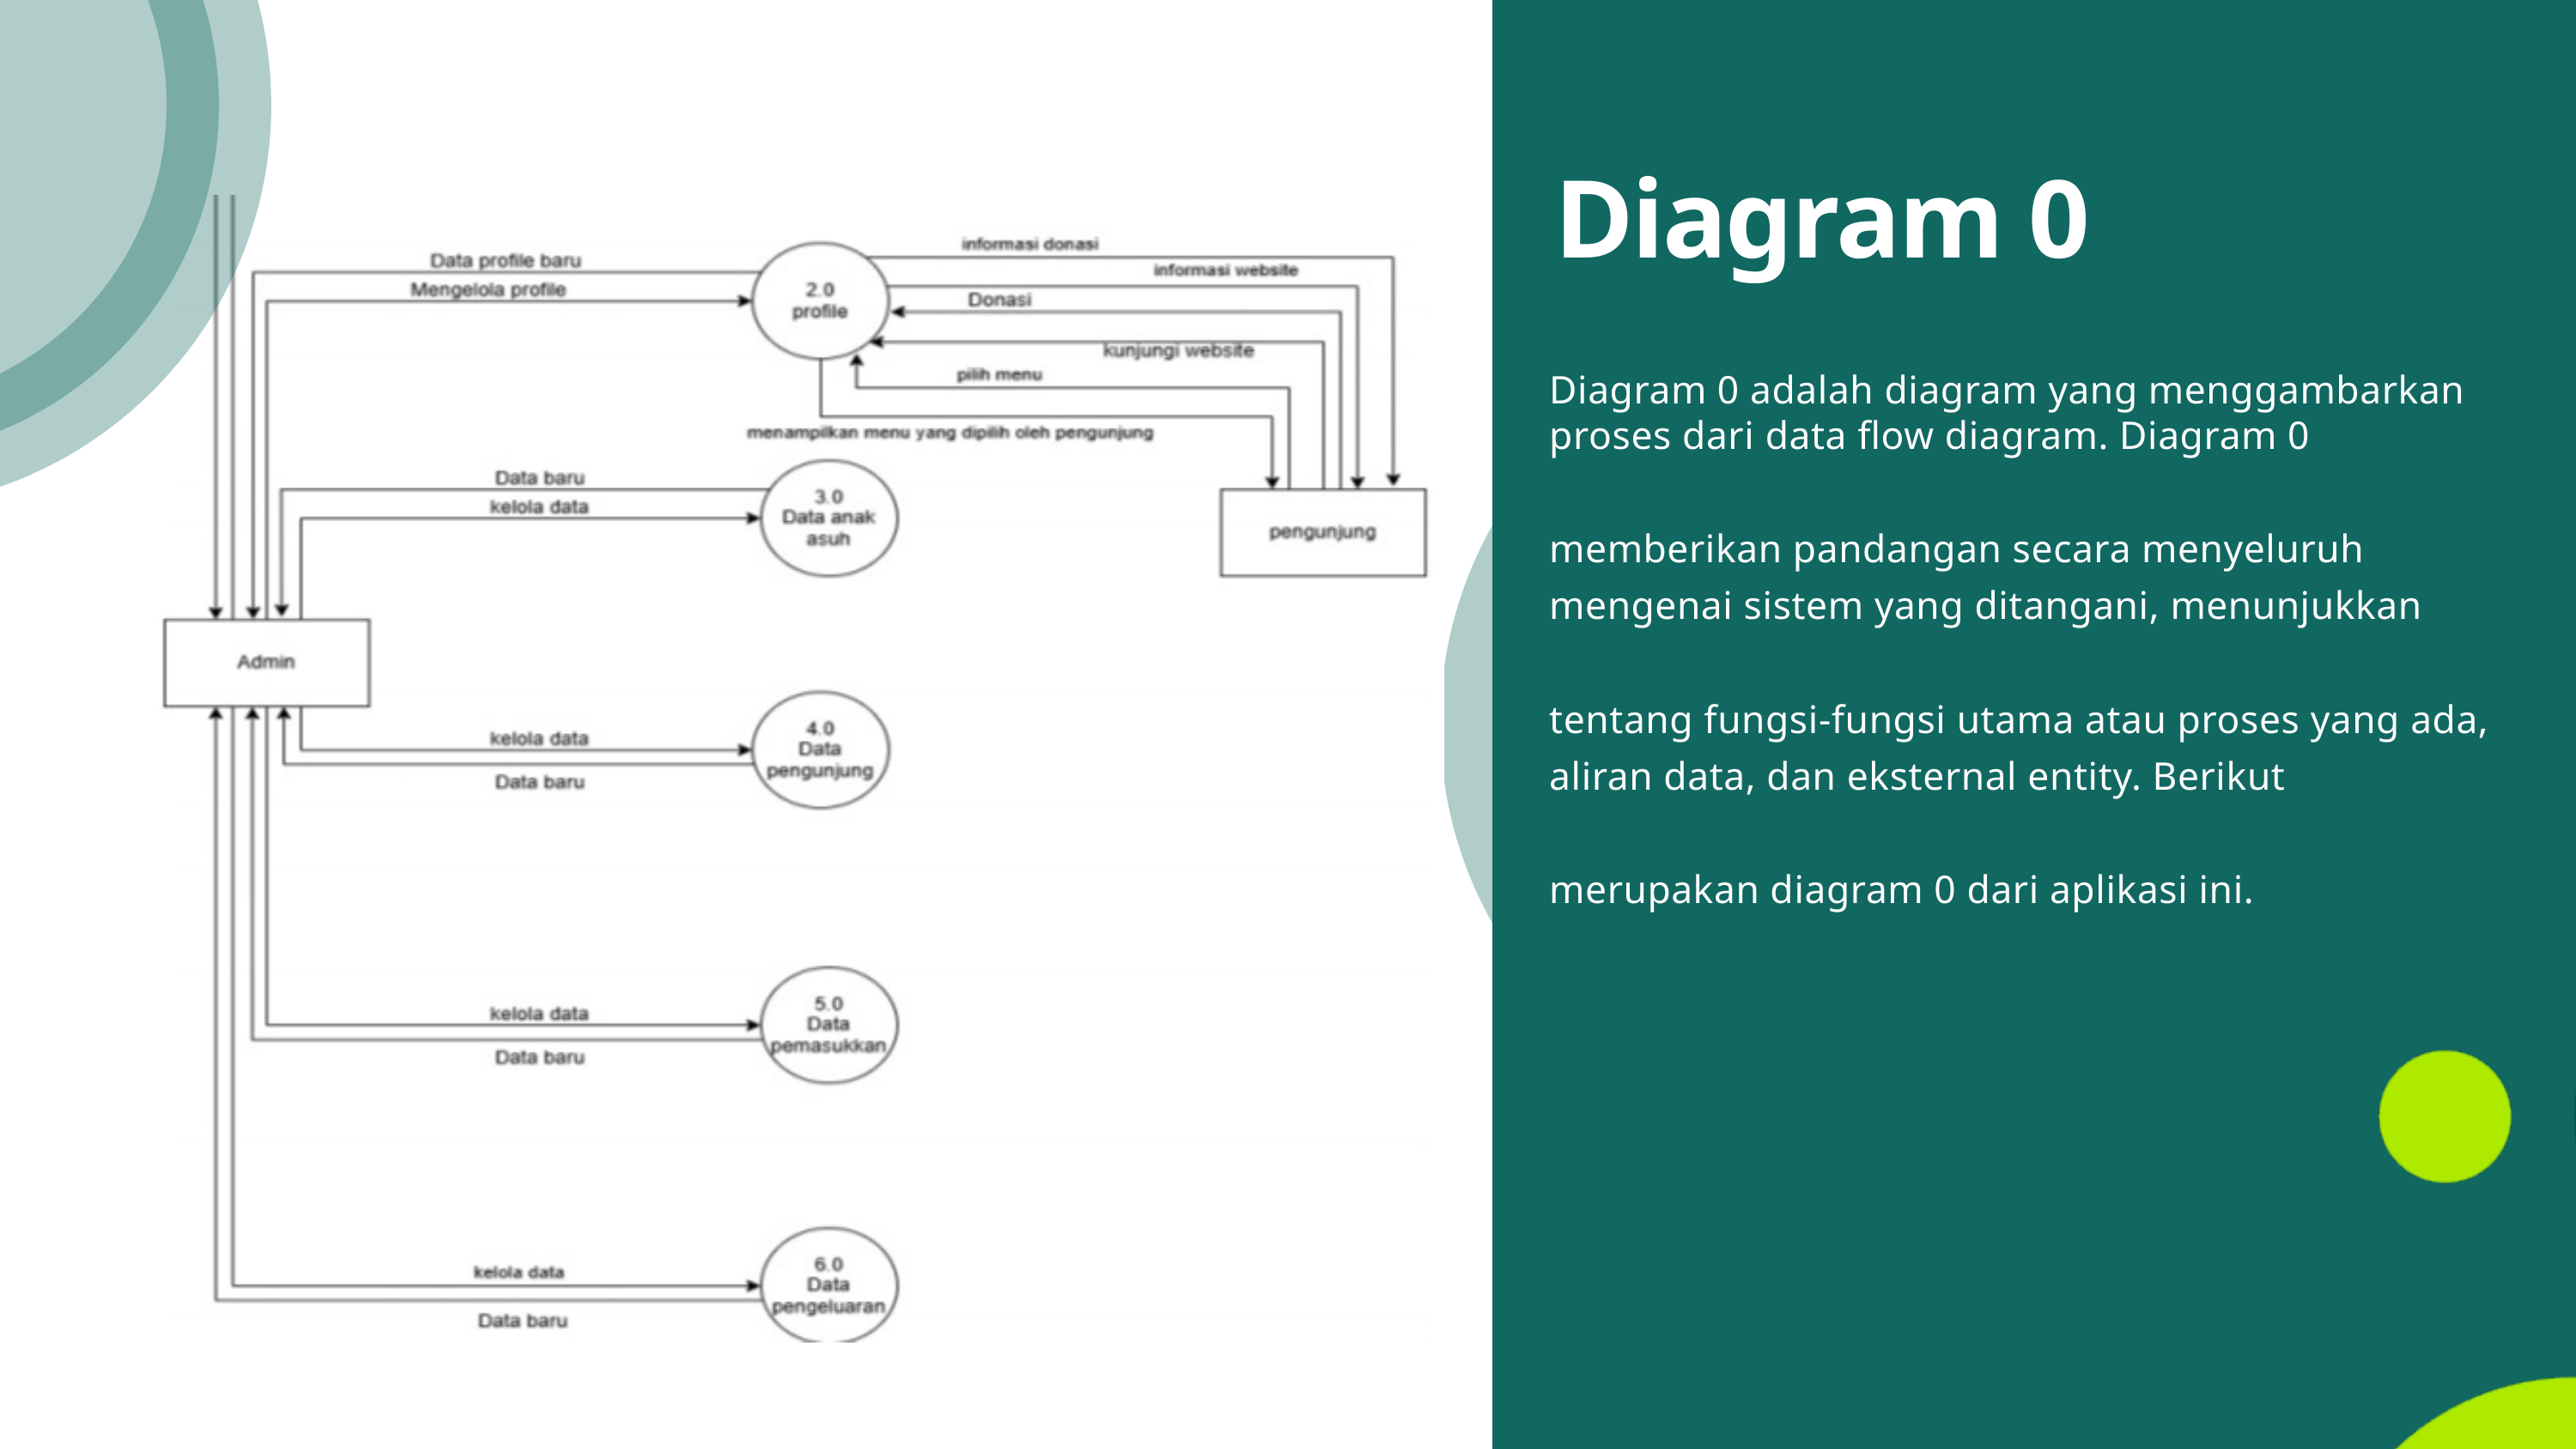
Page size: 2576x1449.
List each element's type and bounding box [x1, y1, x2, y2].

text_box [144, 195, 1445, 1343]
text_box [1492, 372, 2198, 1077]
text_box [0, 0, 220, 458]
text_box [1492, 0, 2576, 1449]
